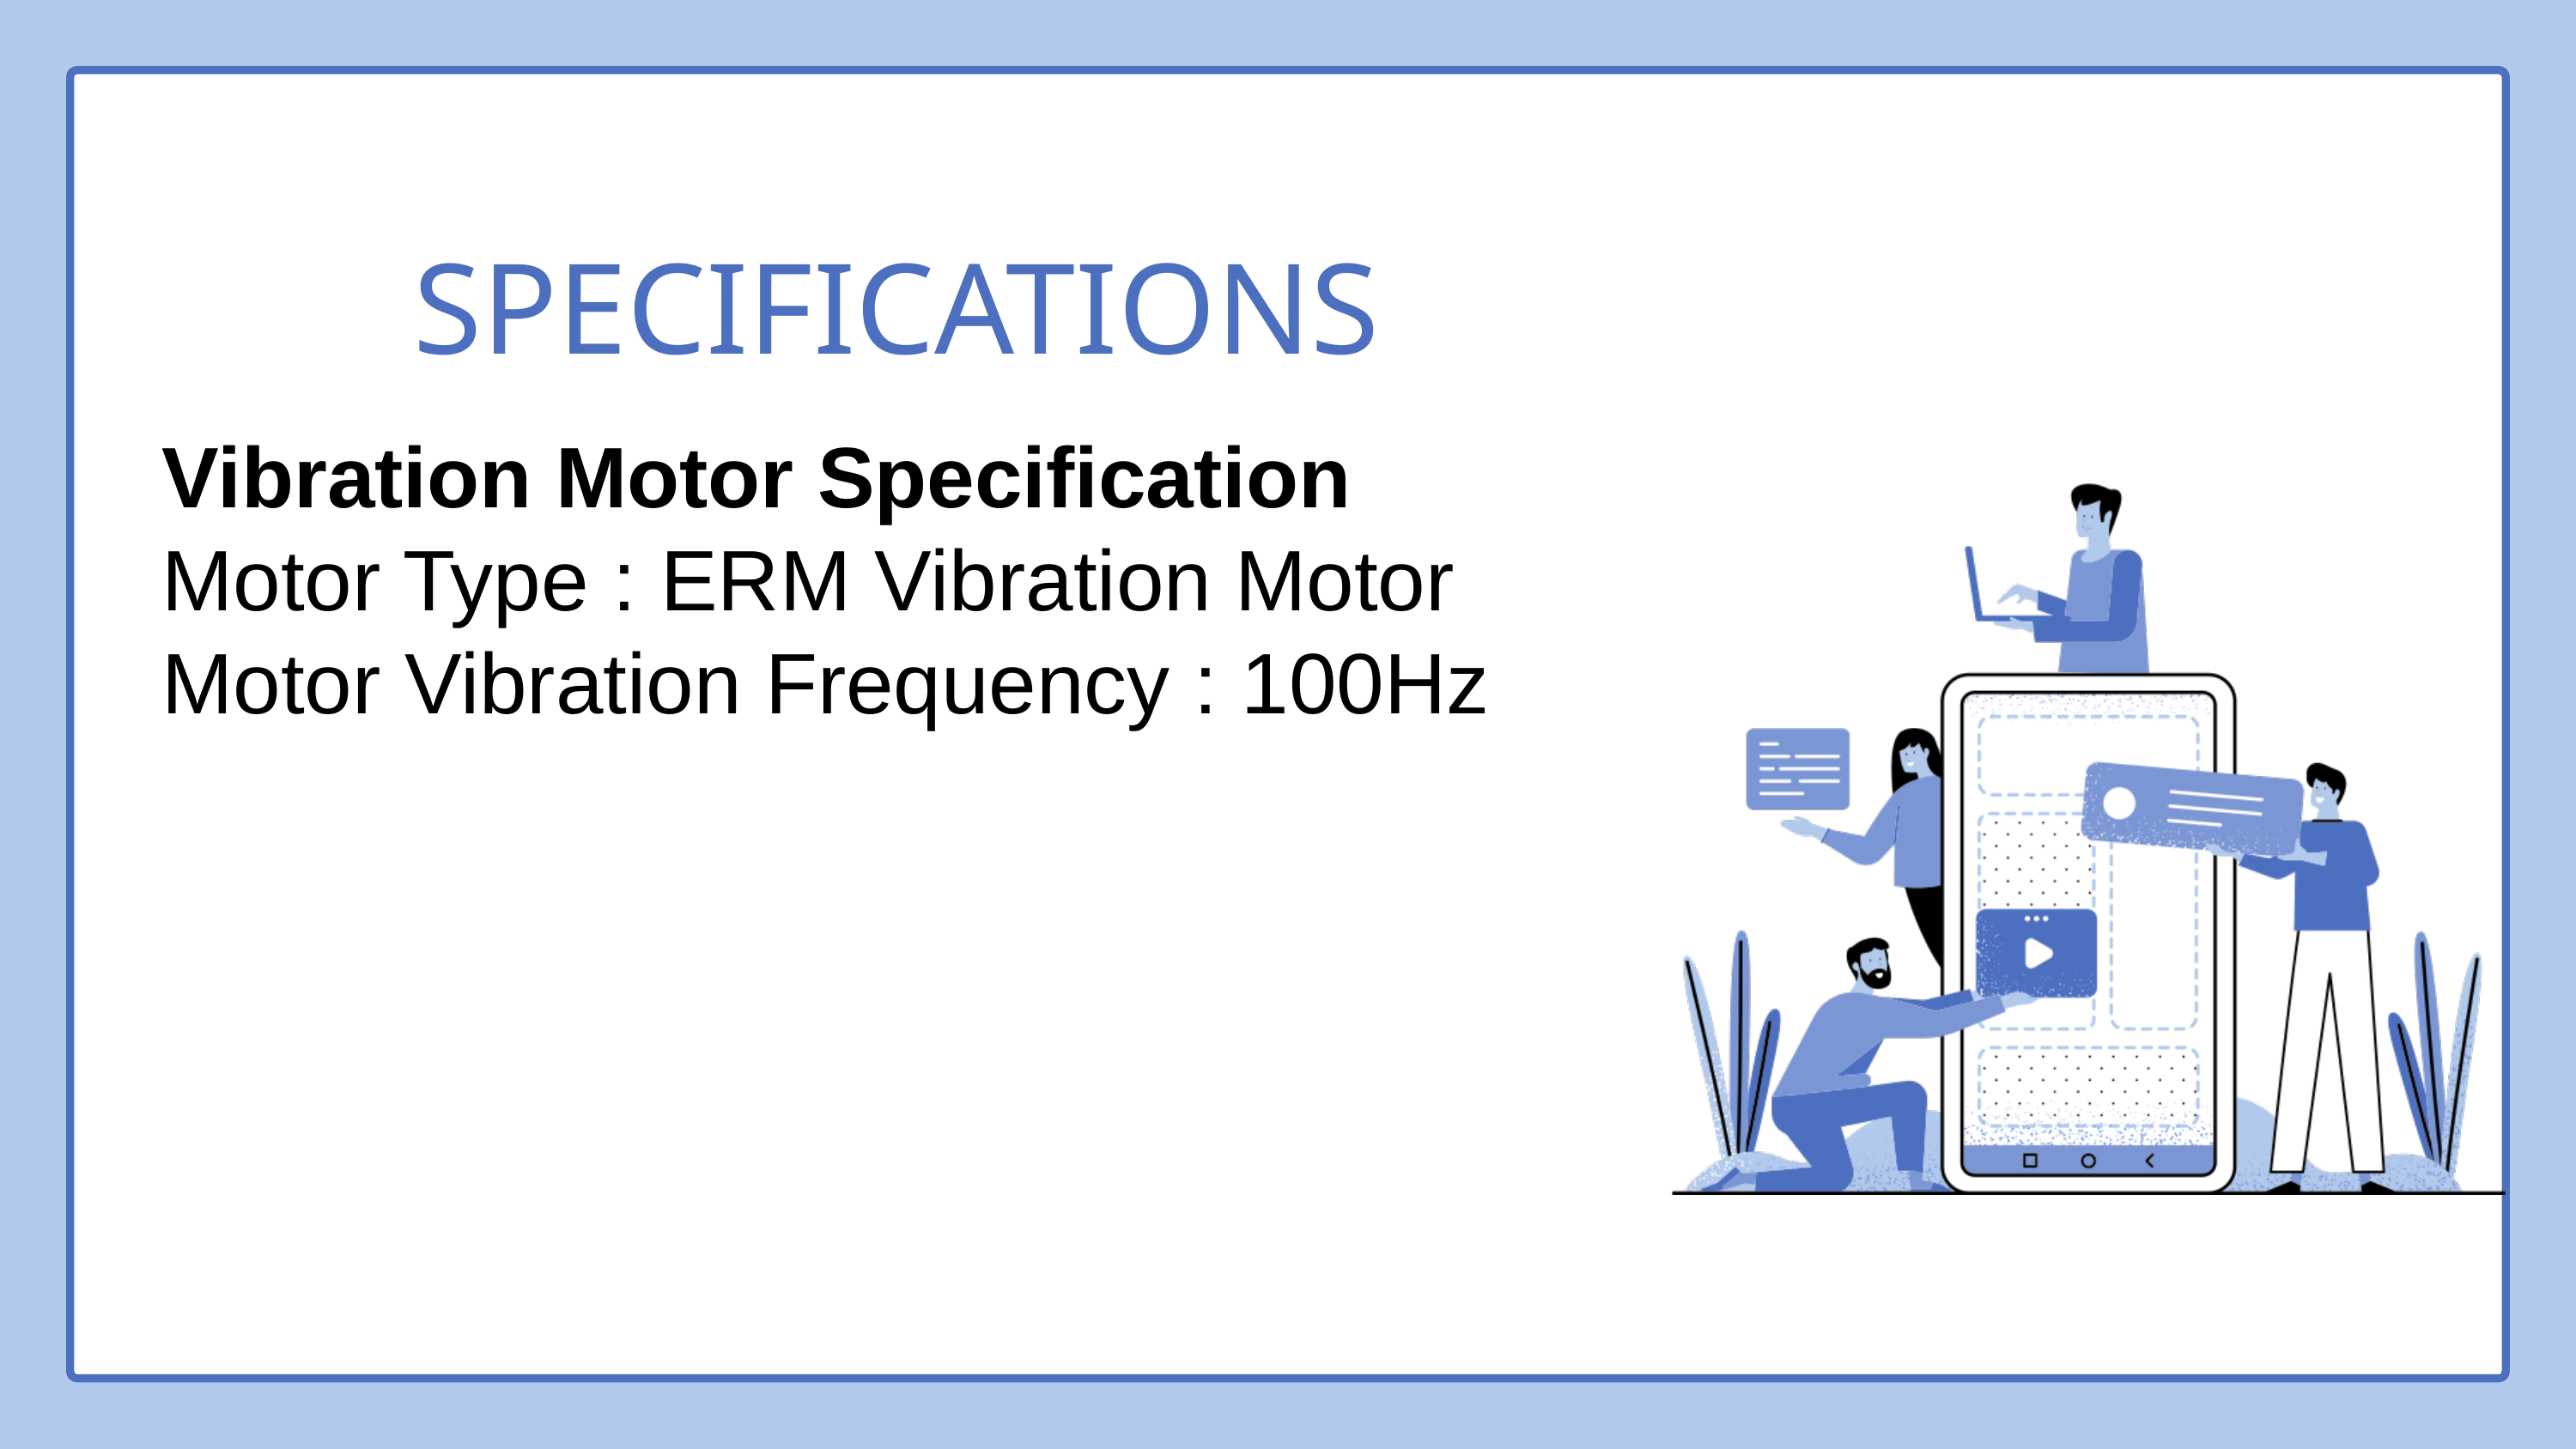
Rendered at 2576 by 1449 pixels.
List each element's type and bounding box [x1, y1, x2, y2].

text_box [70, 49, 2506, 1379]
